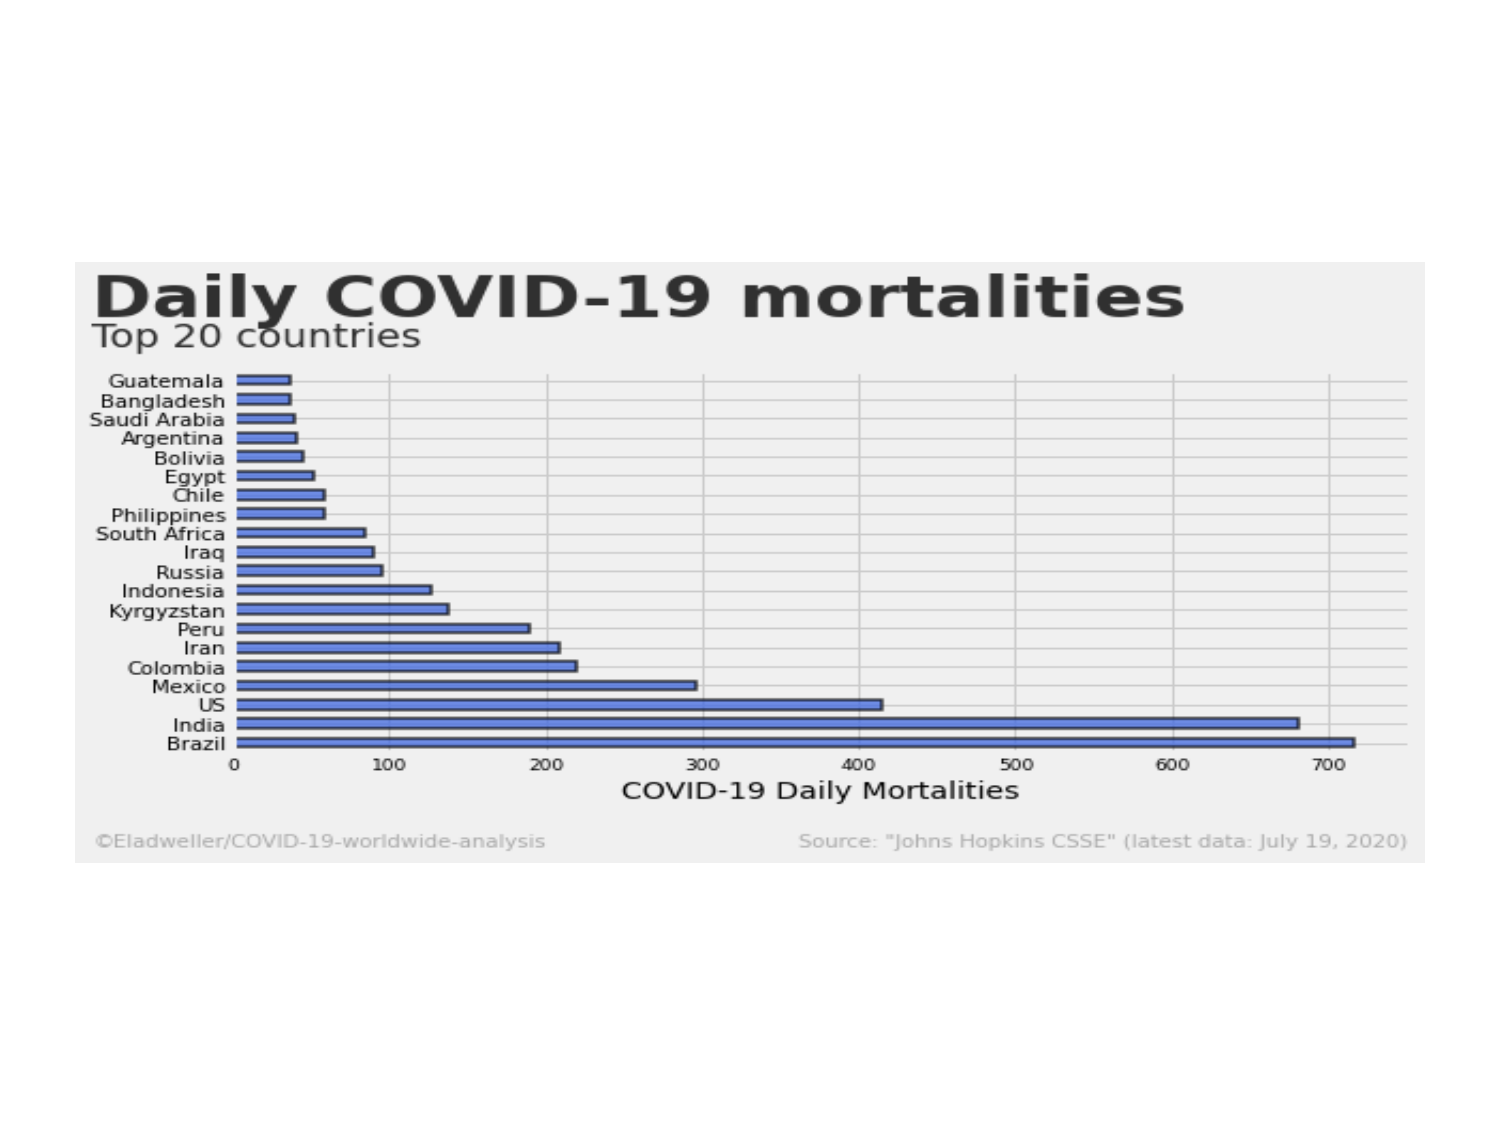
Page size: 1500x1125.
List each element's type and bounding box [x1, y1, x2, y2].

picture [74, 262, 1426, 863]
